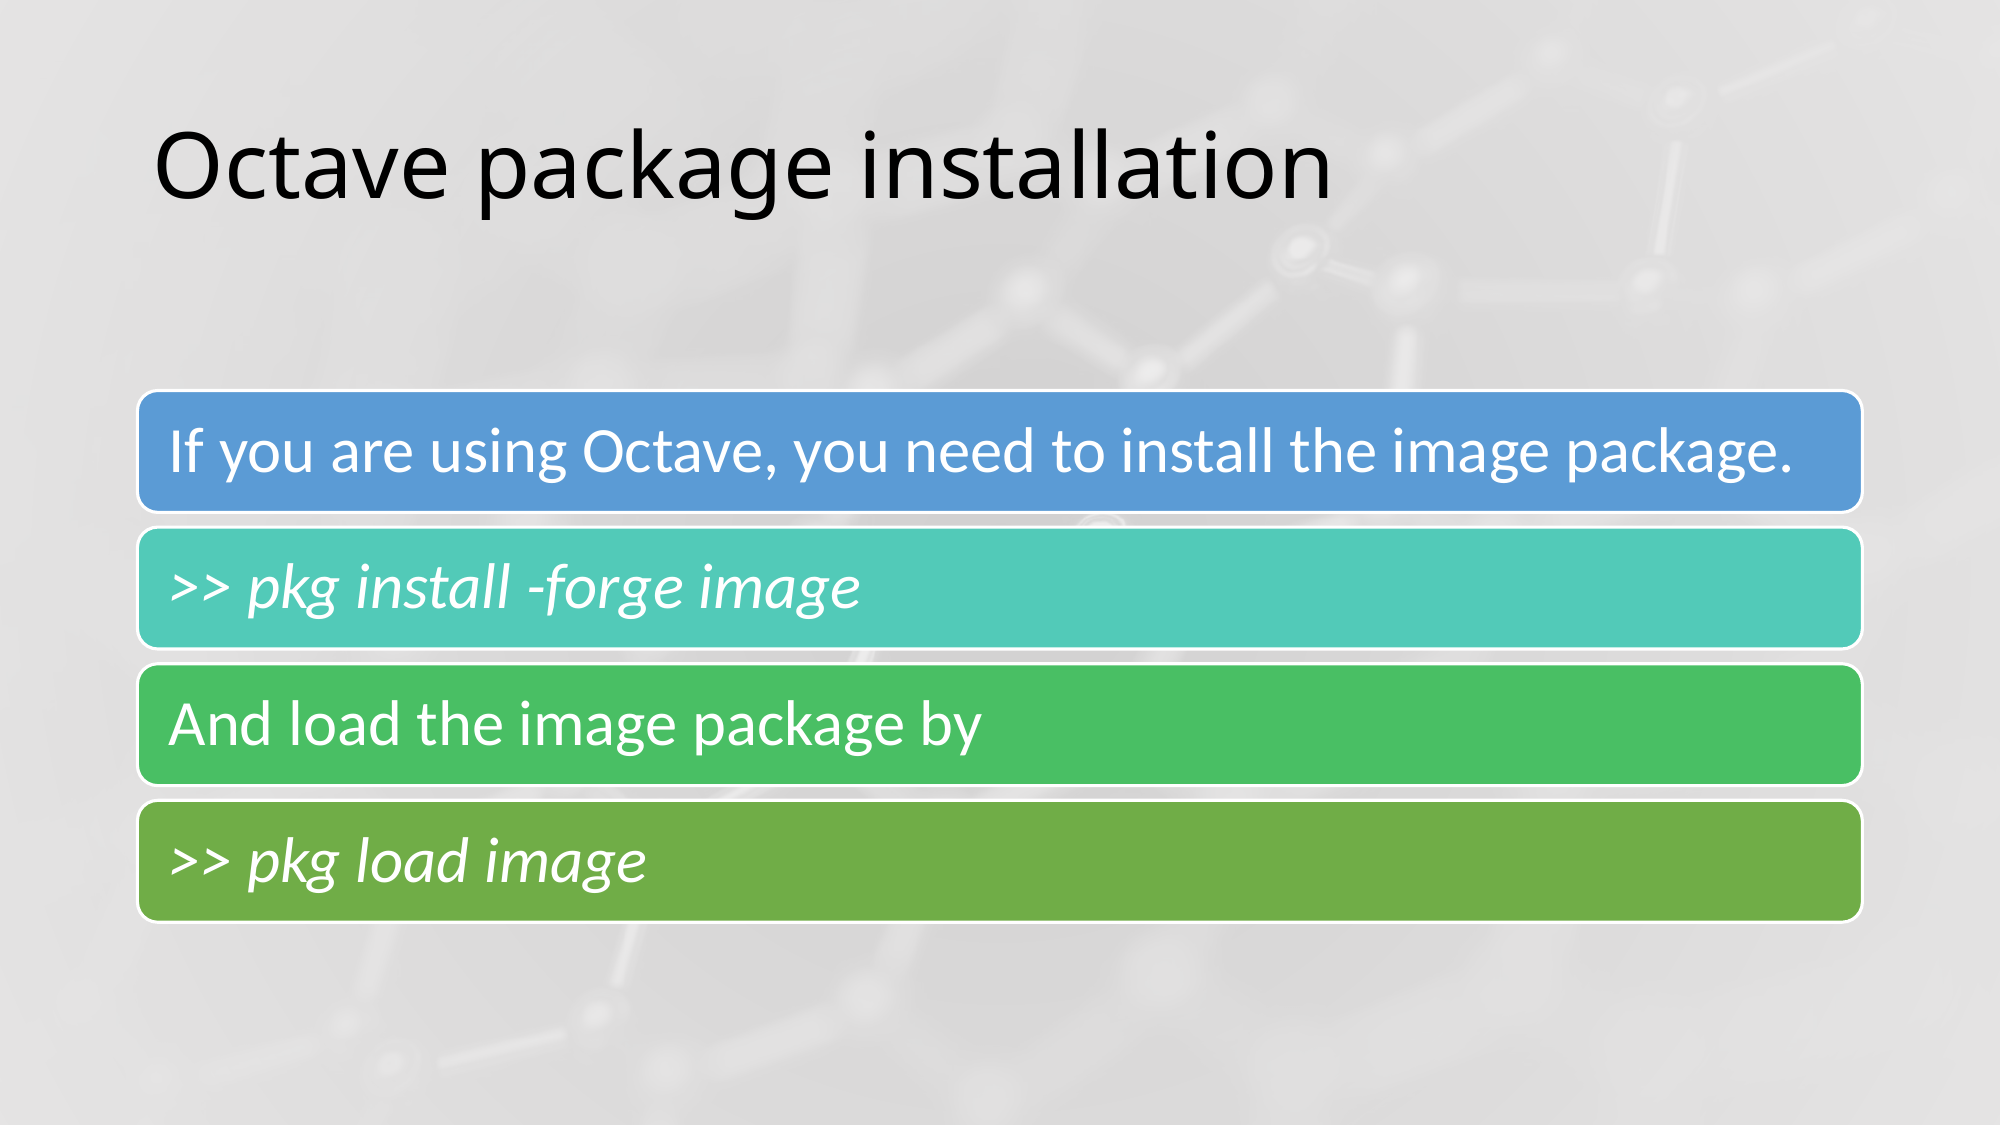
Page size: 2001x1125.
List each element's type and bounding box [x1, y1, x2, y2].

picture [0, 0, 2000, 1125]
list [137, 299, 1863, 1014]
